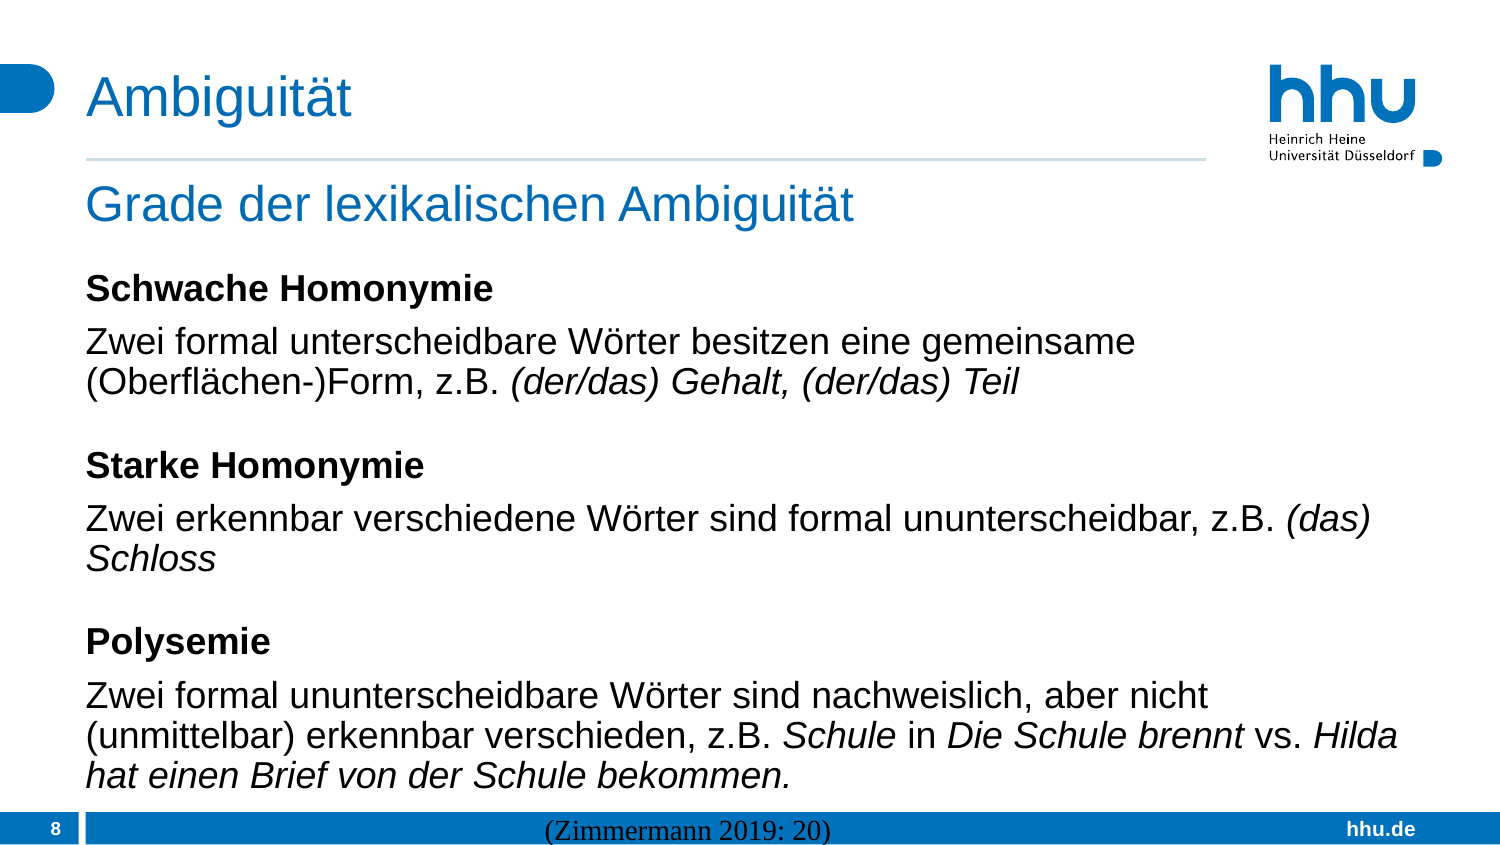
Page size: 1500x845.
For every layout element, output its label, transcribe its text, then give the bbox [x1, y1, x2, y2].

list Schwache Homonymie Zwei formal unterscheidbare Wörter besitzen eine gemeinsame (Oberflächen-)Form, z.B. (der/das) Gehalt, (der/das) Teil Starke Homonymie Zwei erkennbar verschiedene Wörter sind formal ununterscheidbar, z.B. (das) Schloss Polysemie Zwei formal ununterscheidbare Wörter sind nachweislich, aber nicht (unmittelbar) erkennbar verschieden, z.B. Schule in Die Schule brennt vs. Hilda hat einen Brief von der Schule bekommen. [85, 257, 1415, 801]
footer (Zimmermann 2019: 20) [103, 816, 1273, 841]
title Ambiguität [86, 54, 1207, 129]
list Grade der lexikalischen Ambiguität [85, 178, 1415, 232]
slide_number 8 [5, 816, 62, 841]
